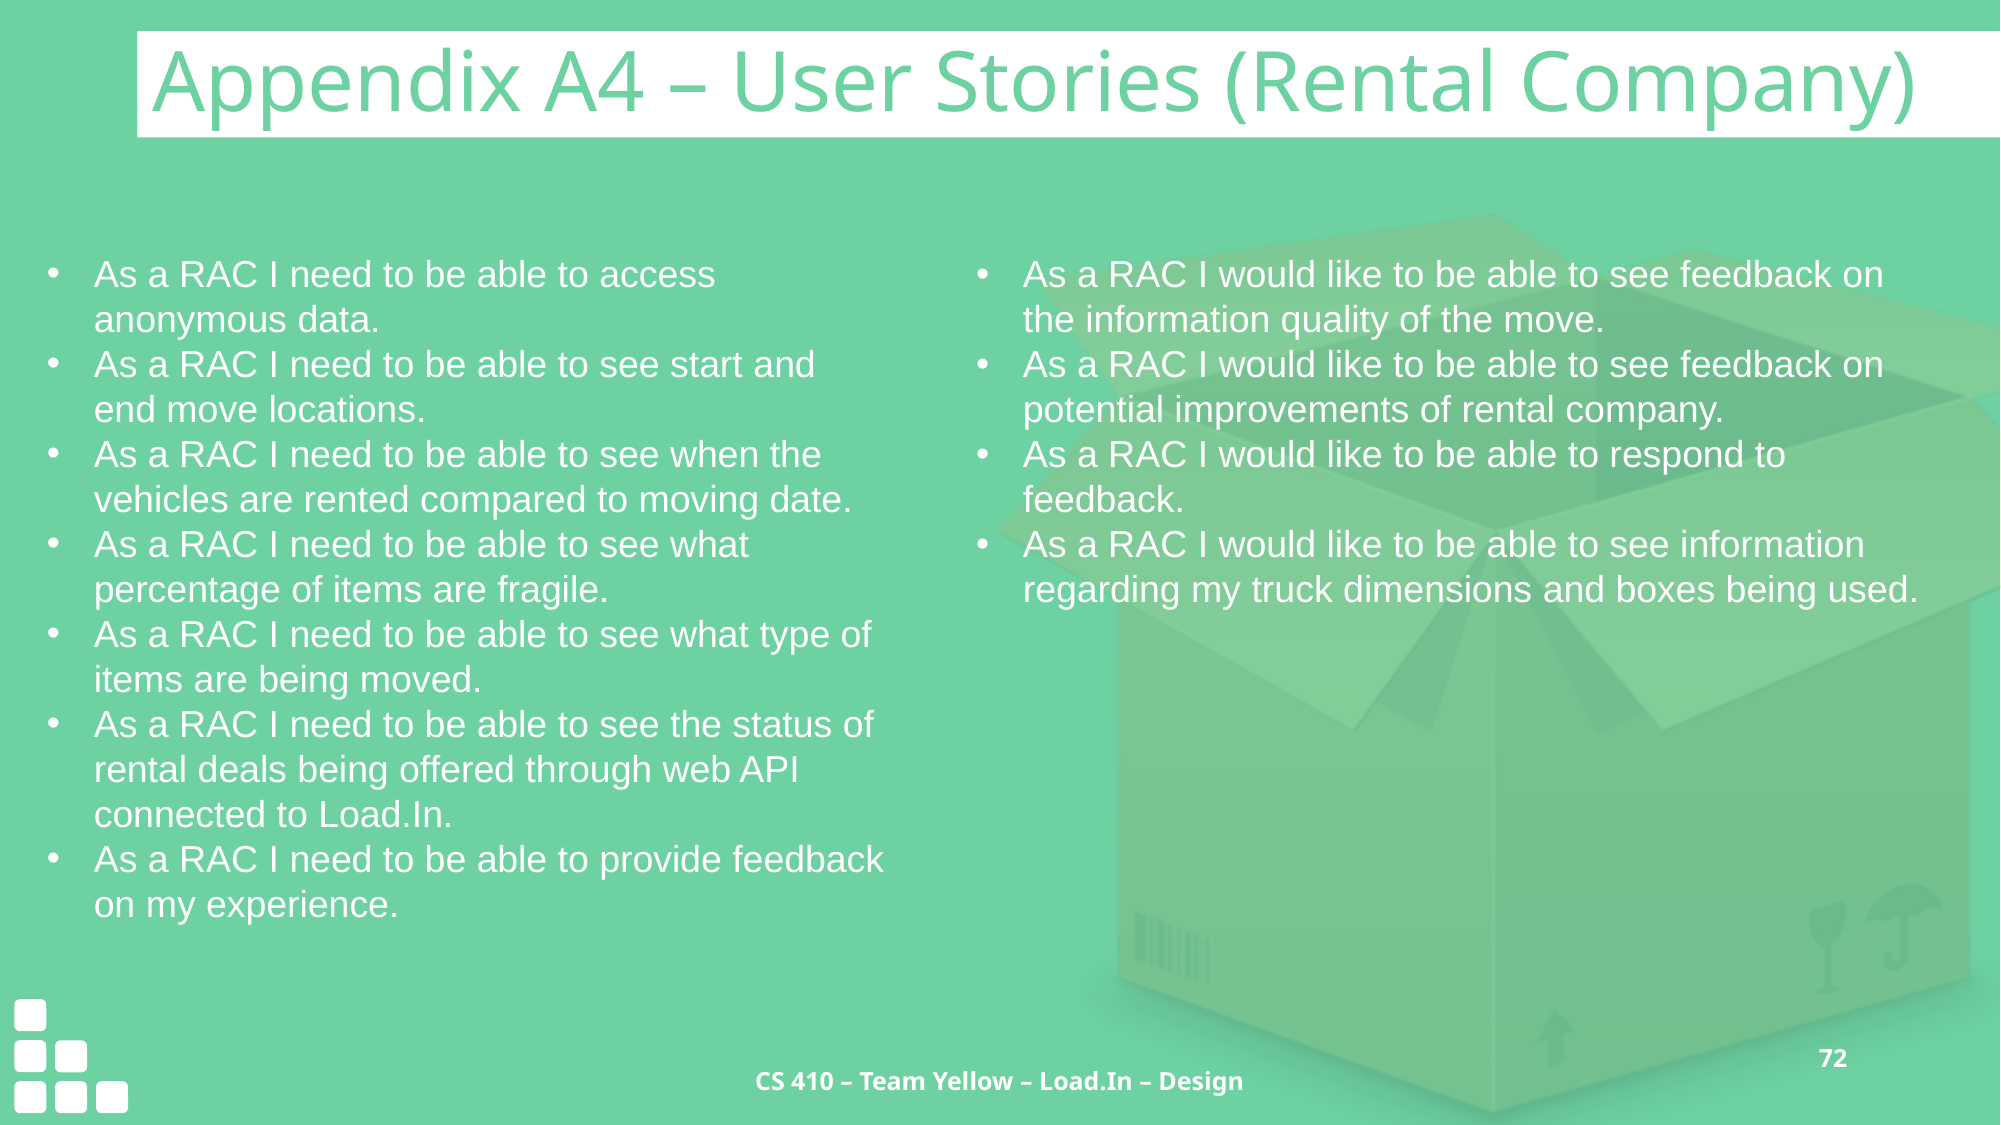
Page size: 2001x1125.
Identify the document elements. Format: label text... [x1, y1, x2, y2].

text_box CS 410 – Team Yellow – Load.In – Design [662, 1035, 1338, 1125]
text_box 72 [1412, 1035, 1863, 1125]
text_box As a RAC I would like to be able to see feedback on the information quality of the move. As a RAC I would like to be able to see feedback on potential improvements of rental company. As a RAC I would like to be able to respond to feedback. As a RAC I would like to be able to see information regarding my truck dimensions and boxes being used. [960, 243, 1961, 618]
text_box Appendix A4 – User Stories (Rental Company) [137, 31, 2000, 138]
text_box As a RAC I need to be able to access anonymous data. As a RAC I need to be able to see start and end move locations. As a RAC I need to be able to see when the vehicles are rented compared to moving date. As a RAC I need to be able to see what percentage of items are fragile. As a RAC I need to be able to see what type of items are being moved. As a RAC I need to be able to see the status of rental deals being offered through web API connected to Load.In. As a RAC I need to be able to provide feedback on my experience. [31, 242, 903, 1113]
